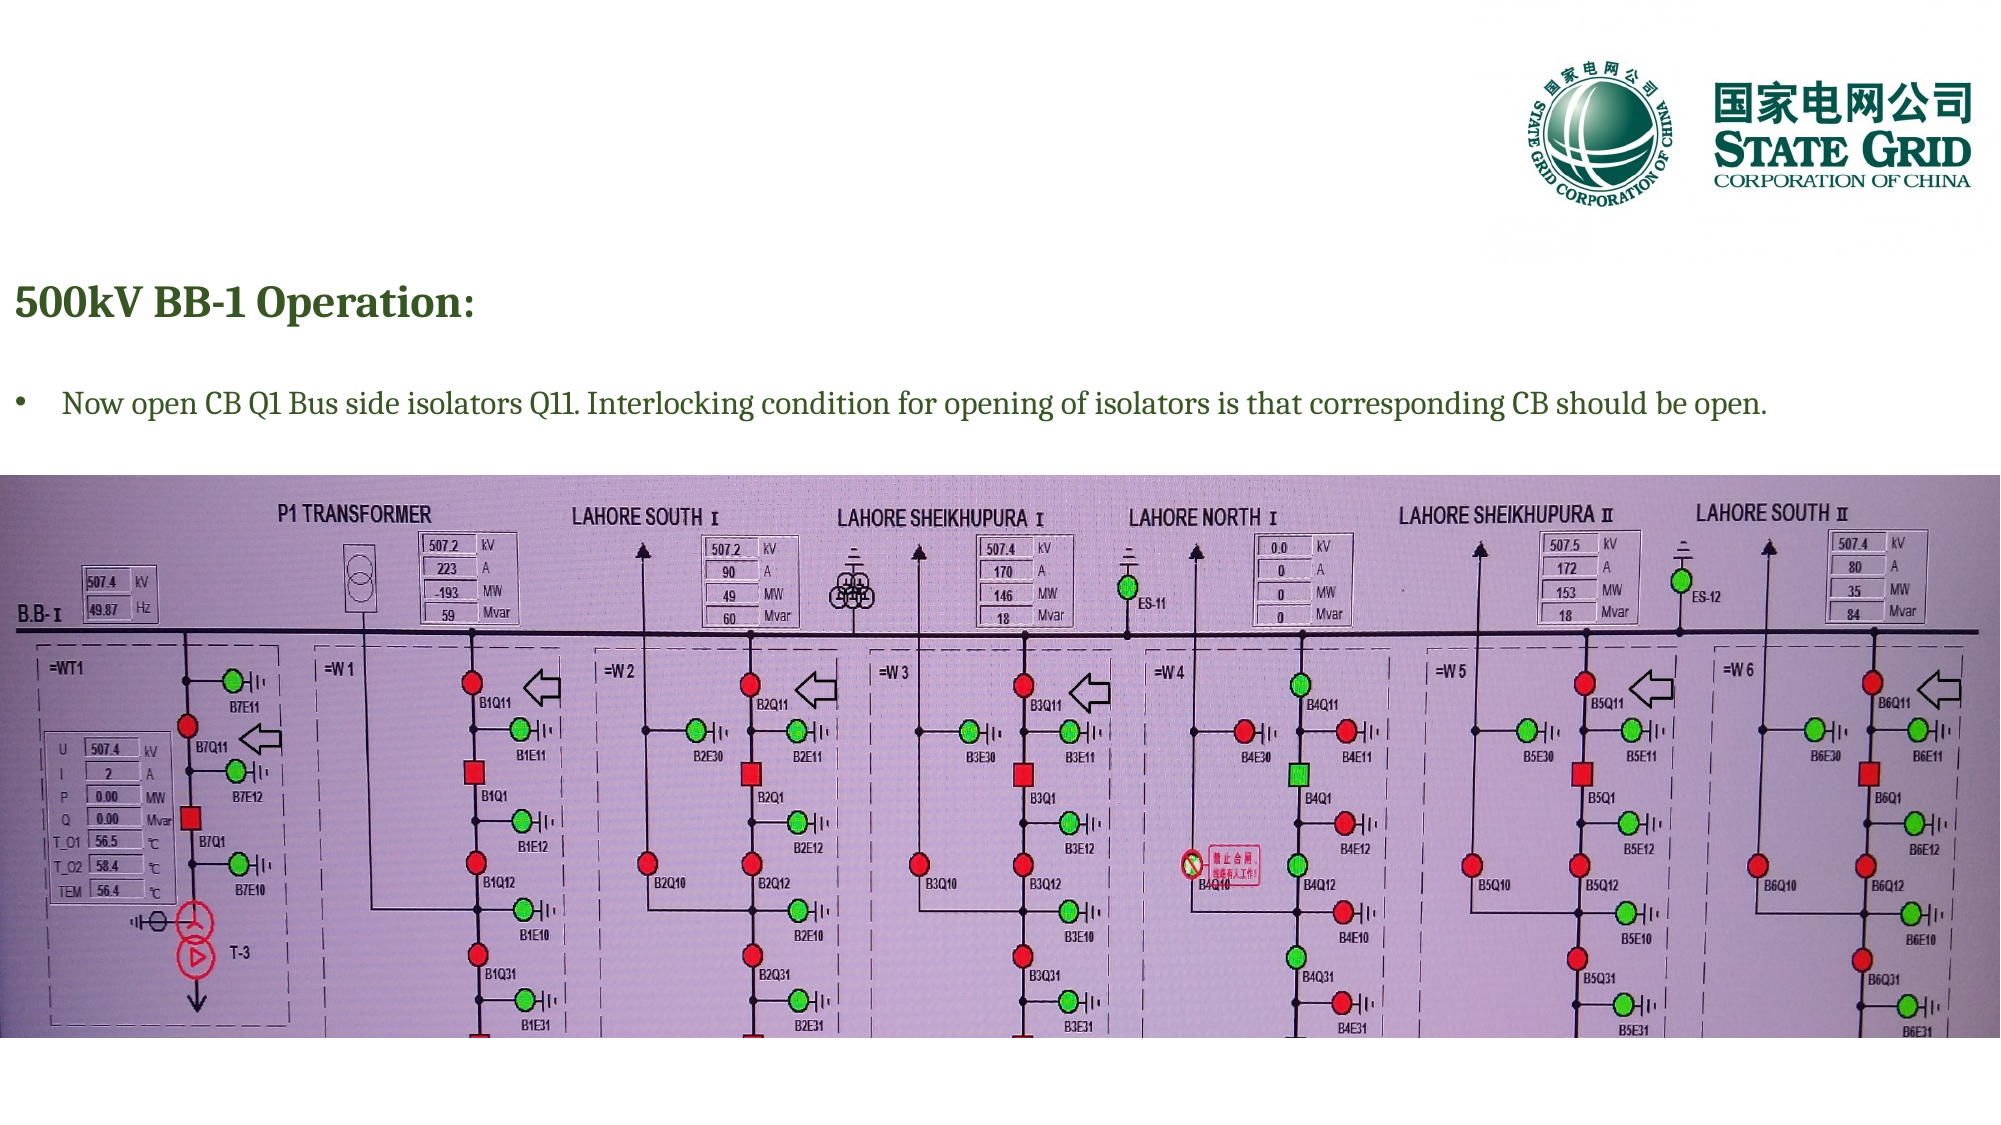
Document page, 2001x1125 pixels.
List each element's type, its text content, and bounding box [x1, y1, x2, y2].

text_box 500kV BB-1 Operation: Now open CB Q1 Bus side isolators Q11. Interlocking condition for opening of isolators is that corresponding CB should be open. [0, 263, 2000, 474]
picture [1477, 0, 2000, 264]
picture [0, 475, 2000, 1038]
